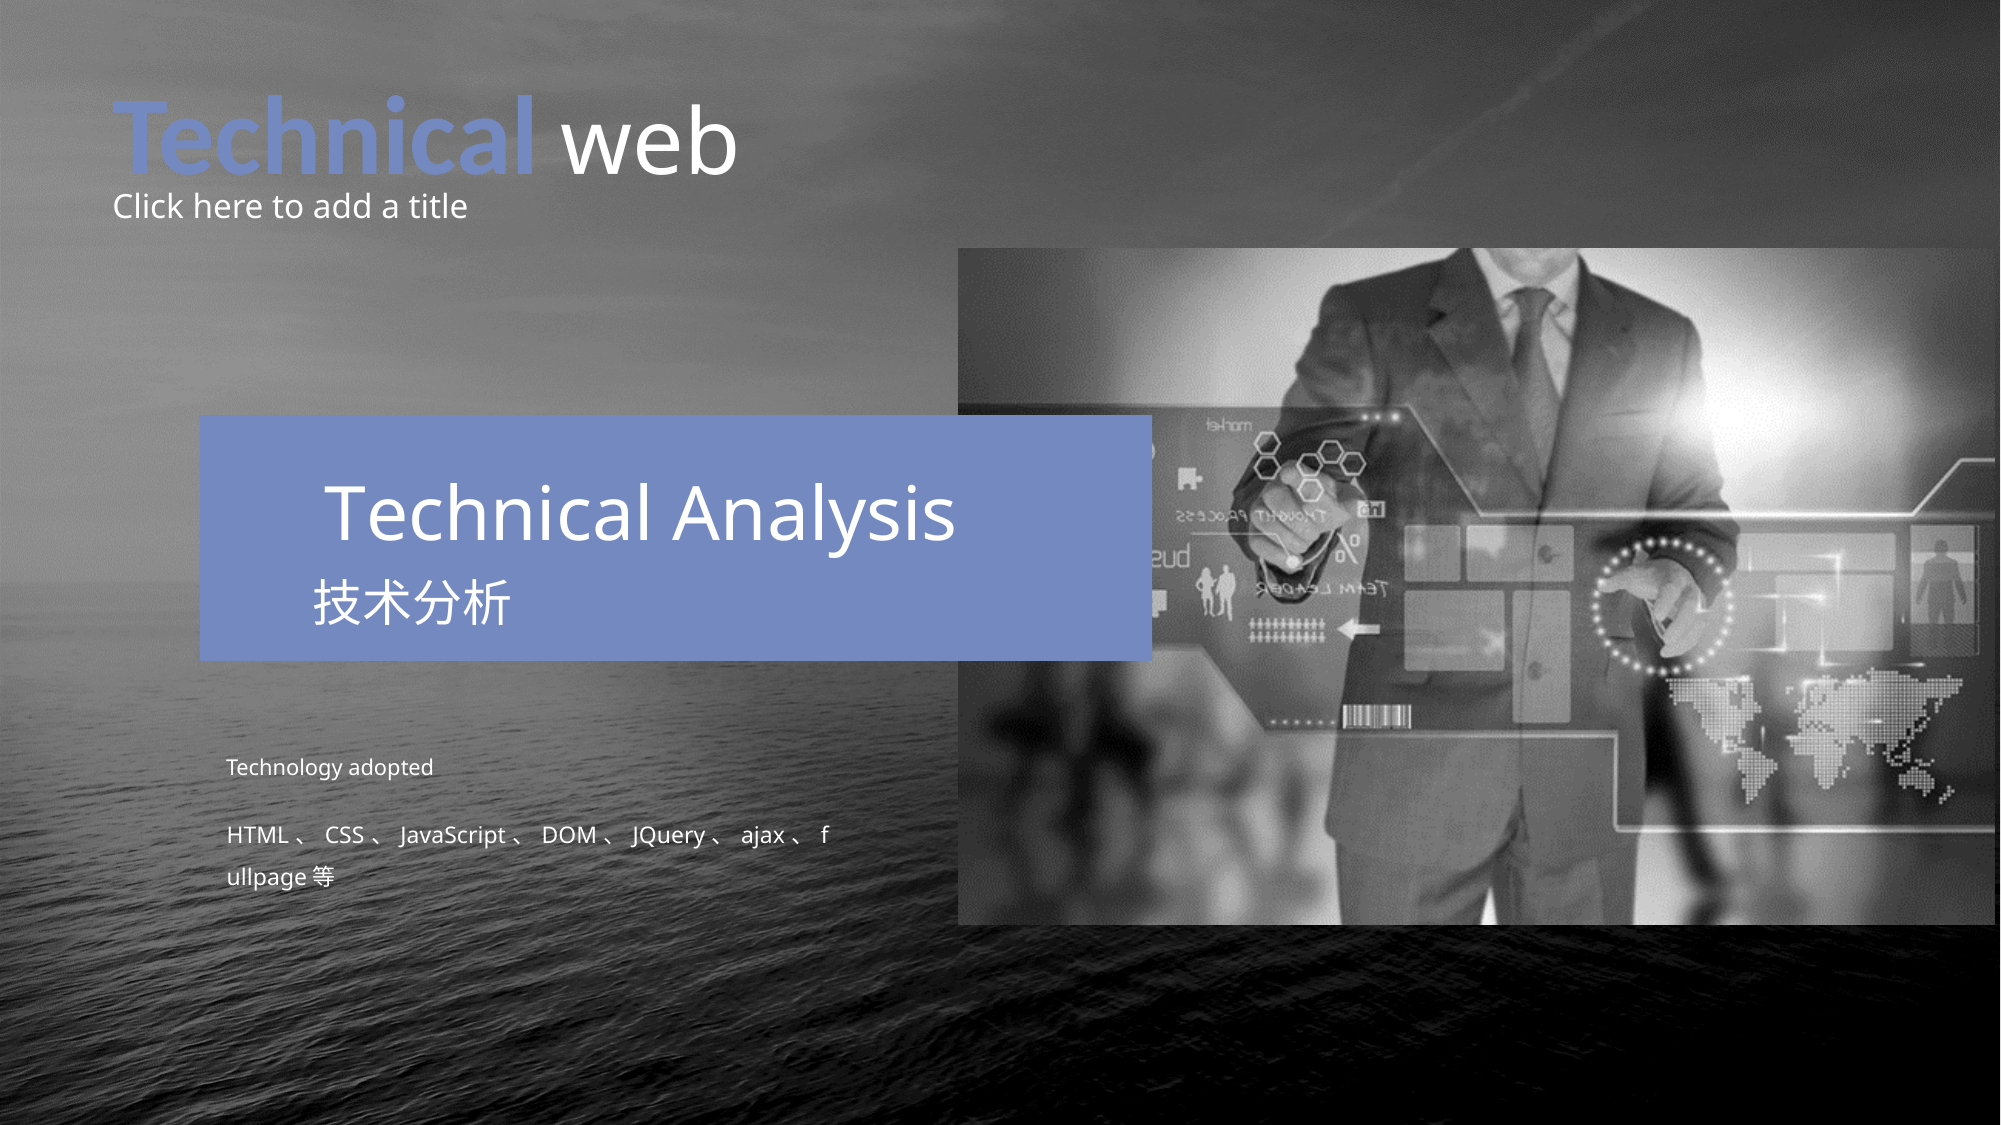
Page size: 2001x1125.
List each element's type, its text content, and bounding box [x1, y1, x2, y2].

text_box 技术分析 [297, 563, 528, 639]
picture [0, 0, 2001, 1125]
text_box Technical Analysis [309, 458, 958, 563]
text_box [96, 54, 758, 234]
text_box [199, 414, 958, 662]
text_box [205, 746, 844, 899]
